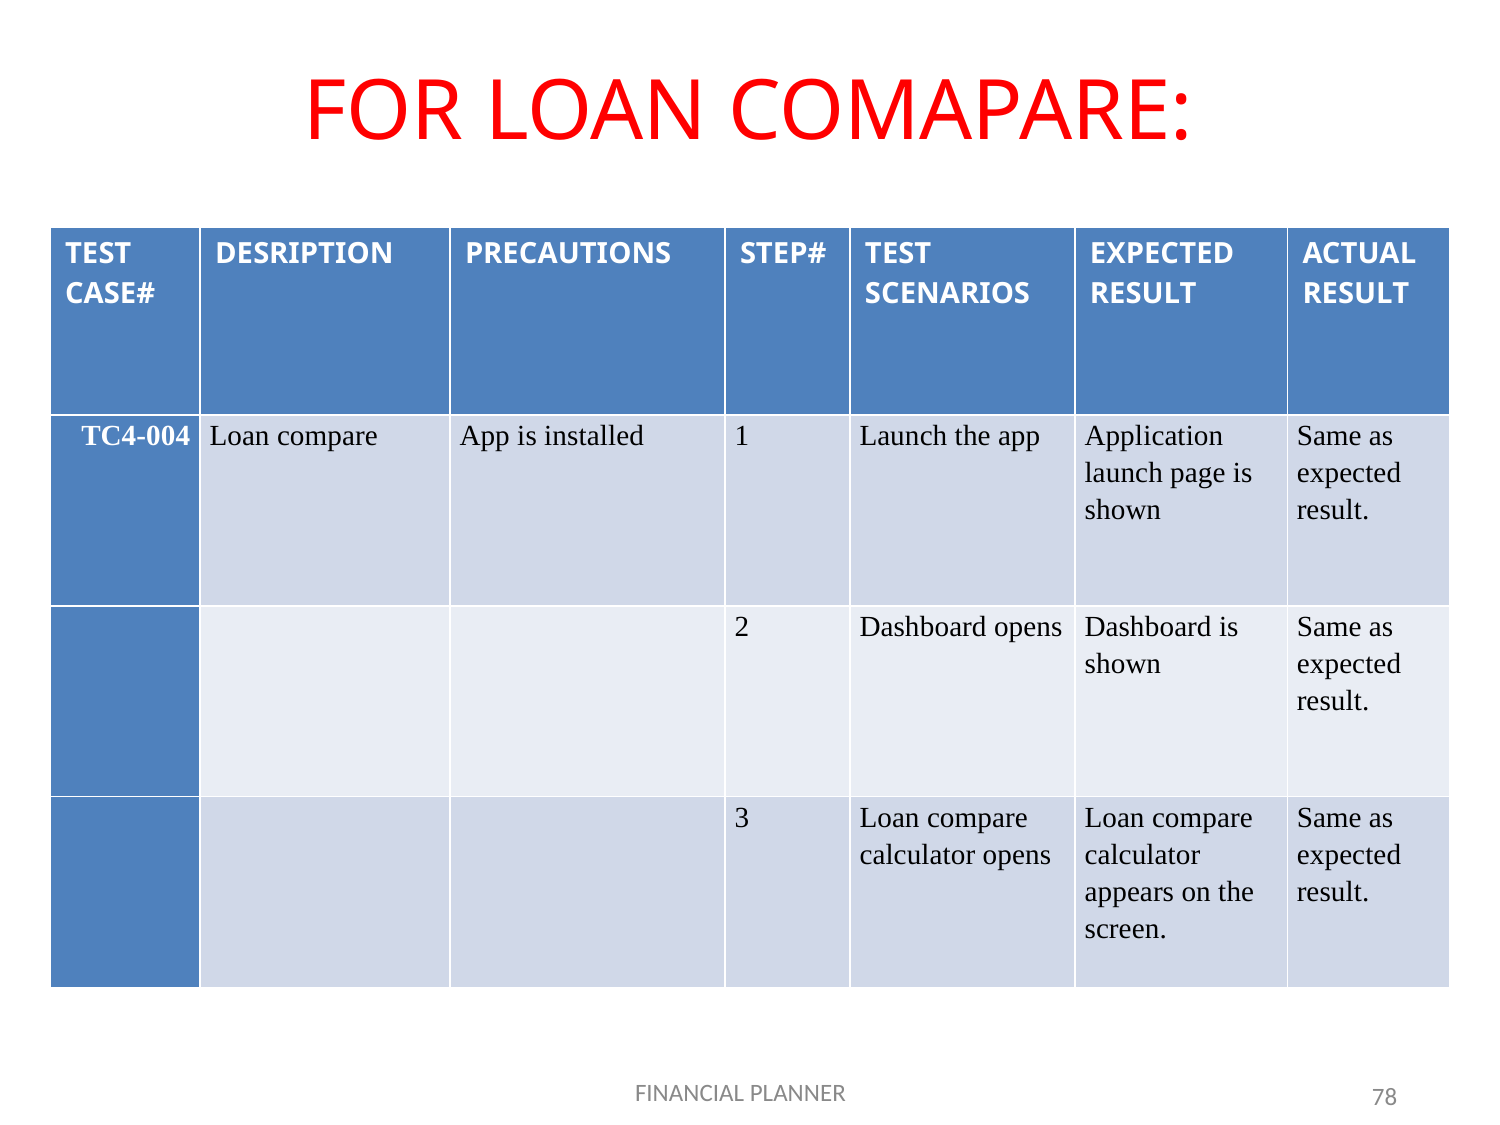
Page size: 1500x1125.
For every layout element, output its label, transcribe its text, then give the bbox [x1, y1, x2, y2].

table_header EXPECTED RESULT [1076, 228, 1287, 414]
table_header STEP# [726, 228, 849, 414]
table_cell [201, 797, 449, 987]
table_cell [51, 607, 199, 796]
table_cell Dashboard is shown [1076, 607, 1287, 796]
table_header TEST SCENARIOS [851, 228, 1074, 414]
table_cell [451, 607, 724, 796]
table_cell Application launch page is shown [1076, 416, 1287, 605]
table_cell TC4-004 [51, 416, 199, 605]
table_header PRECAUTIONS [451, 228, 724, 414]
table_cell Loan compare calculator opens [851, 797, 1074, 987]
table_cell Loan compare [201, 416, 449, 605]
table_cell 3 [726, 797, 849, 987]
text_box FINANCIAL PLANNER [487, 988, 994, 1125]
title FOR LOAN COMAPARE: [101, 24, 1396, 188]
table_cell Same as expected result. [1288, 797, 1449, 987]
table_cell Same as expected result. [1288, 607, 1449, 796]
table_cell 2 [726, 607, 849, 796]
table_cell [201, 607, 449, 796]
table_header TEST CASE# [51, 228, 199, 414]
table_cell 1 [726, 416, 849, 605]
table_header ACTUAL RESULT [1288, 228, 1449, 414]
table_cell Loan compare calculator appears on the screen. [1076, 797, 1287, 987]
table_cell [451, 797, 724, 987]
table_cell Launch the app [851, 416, 1074, 605]
table_cell Dashboard opens [851, 607, 1074, 796]
table_cell Same as expected result. [1288, 416, 1449, 605]
table_cell [51, 797, 199, 987]
table_cell App is installed [451, 416, 724, 605]
text_box 78 [1074, 991, 1413, 1125]
table_header DESRIPTION [201, 228, 449, 414]
